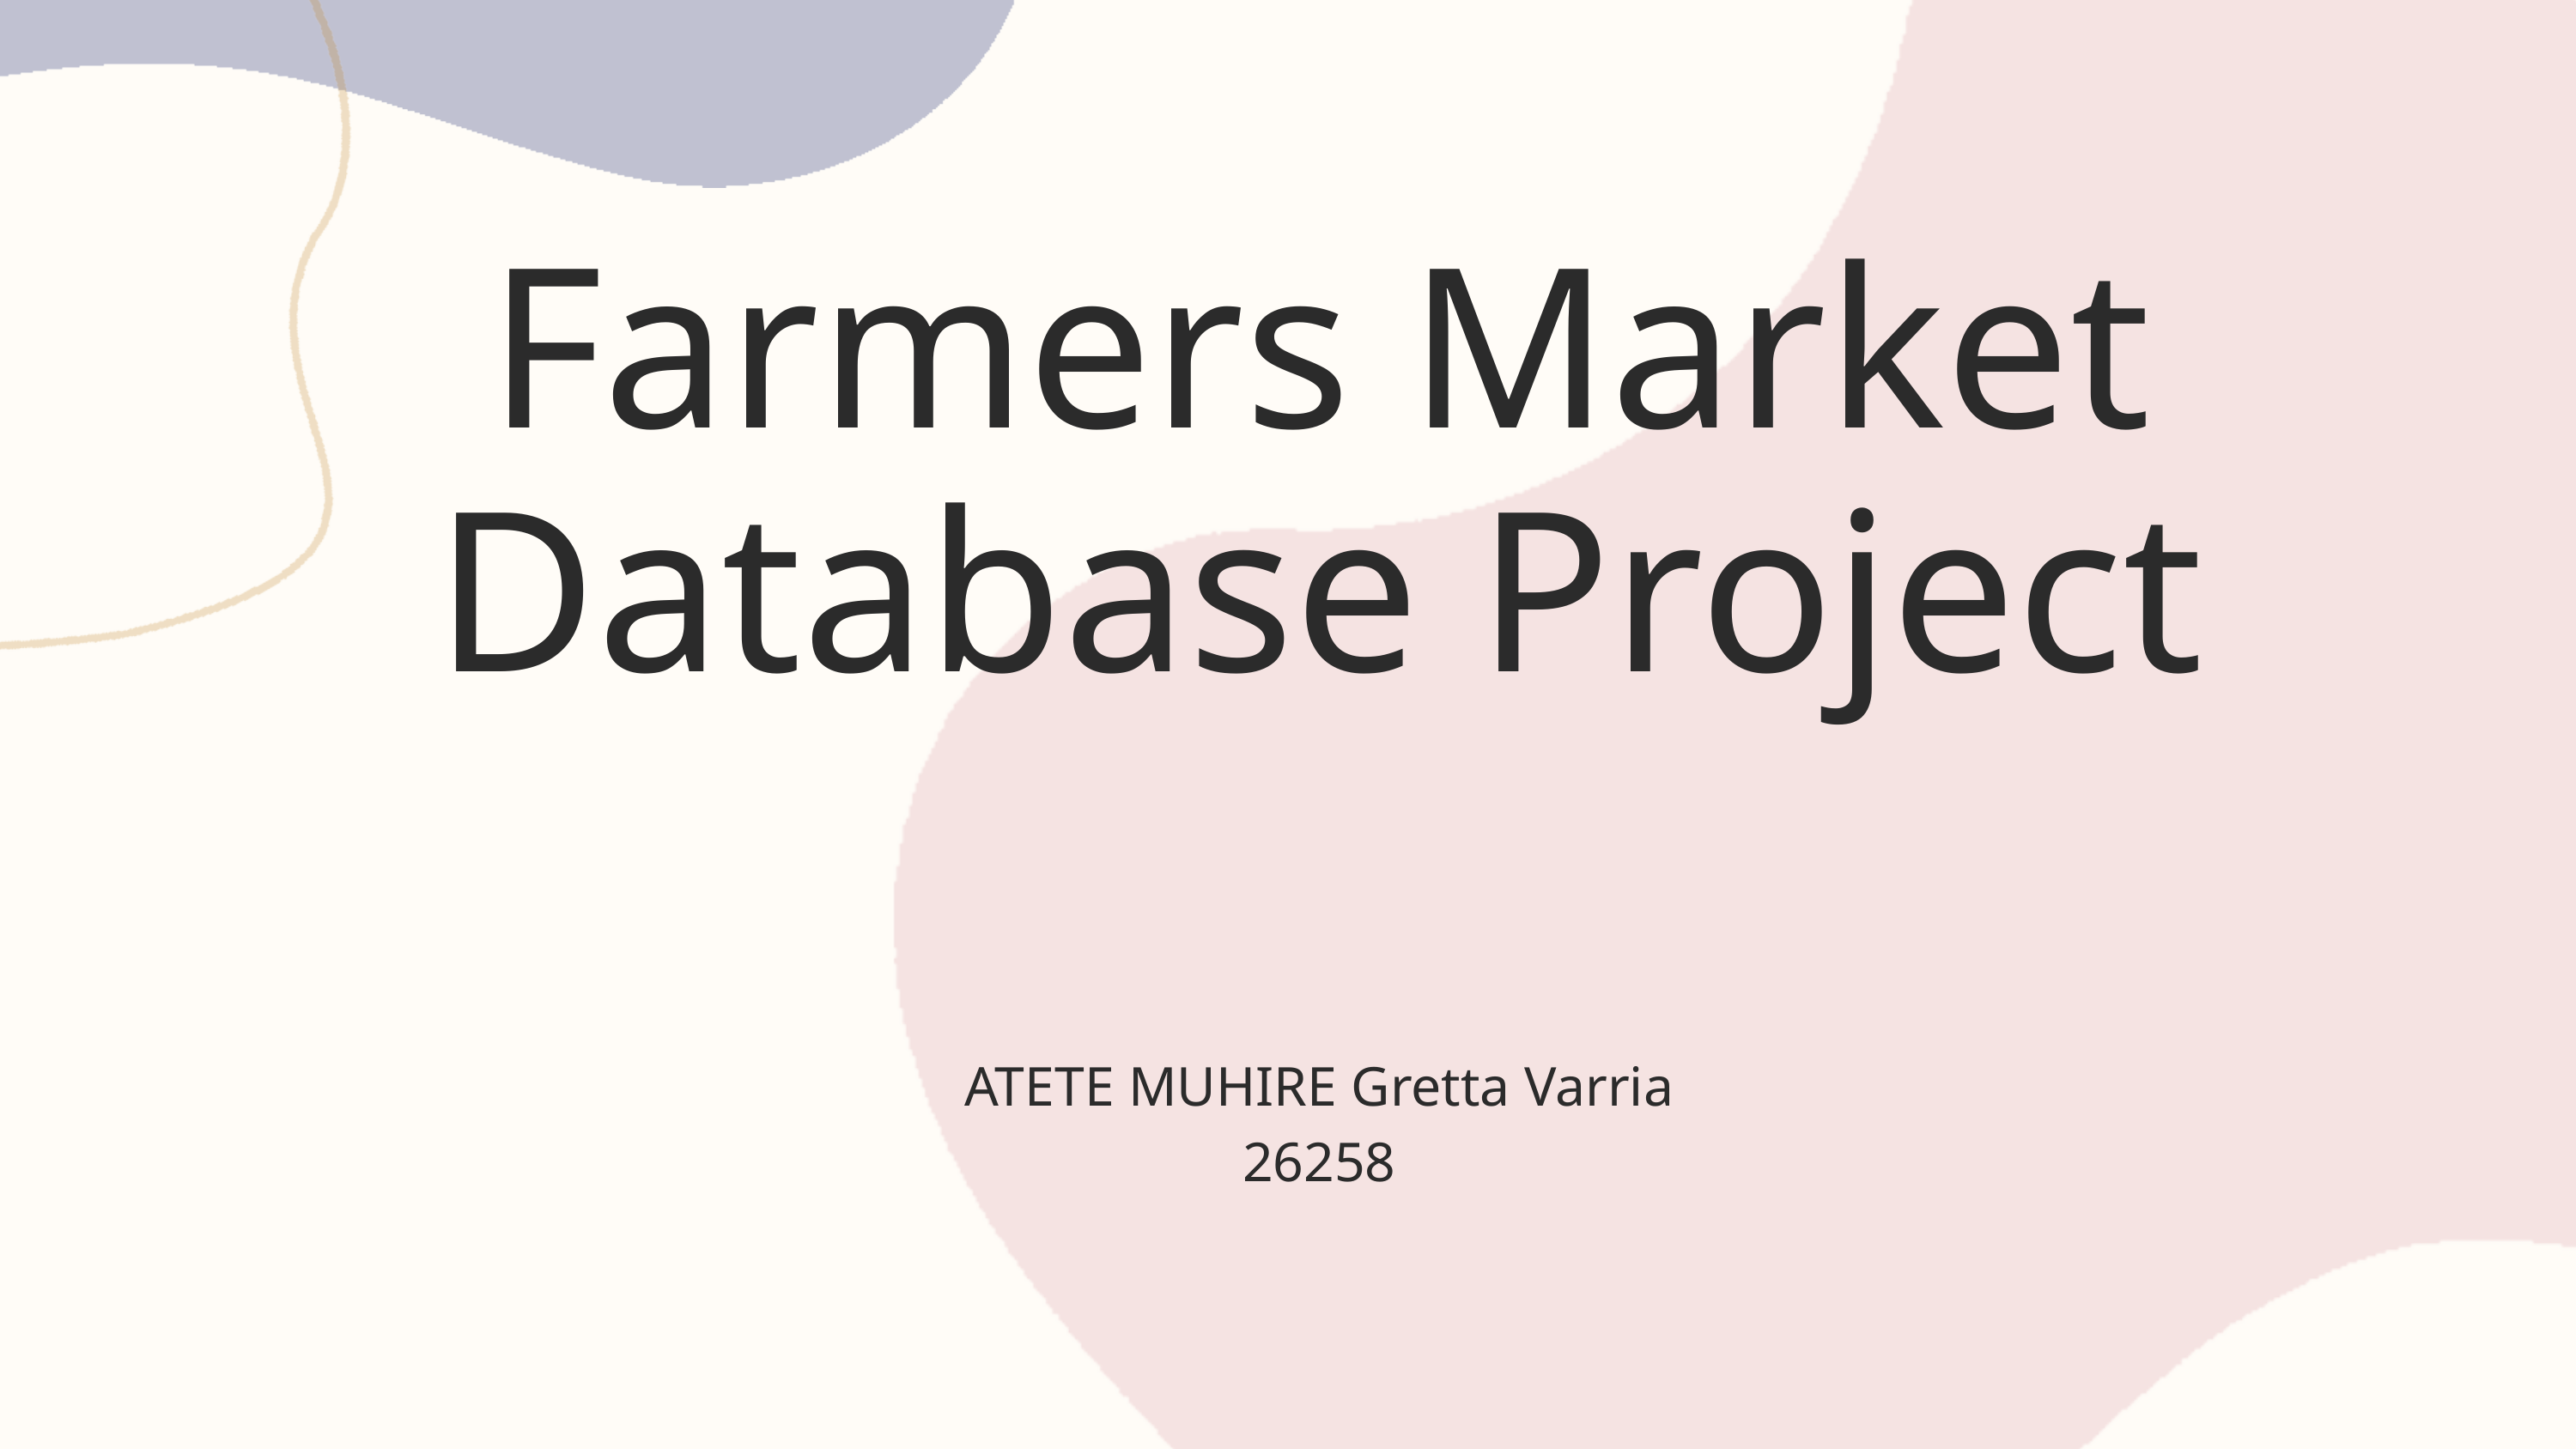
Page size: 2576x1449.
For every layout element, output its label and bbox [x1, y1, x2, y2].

text_box [422, 251, 2217, 1198]
picture [0, 0, 2576, 1449]
